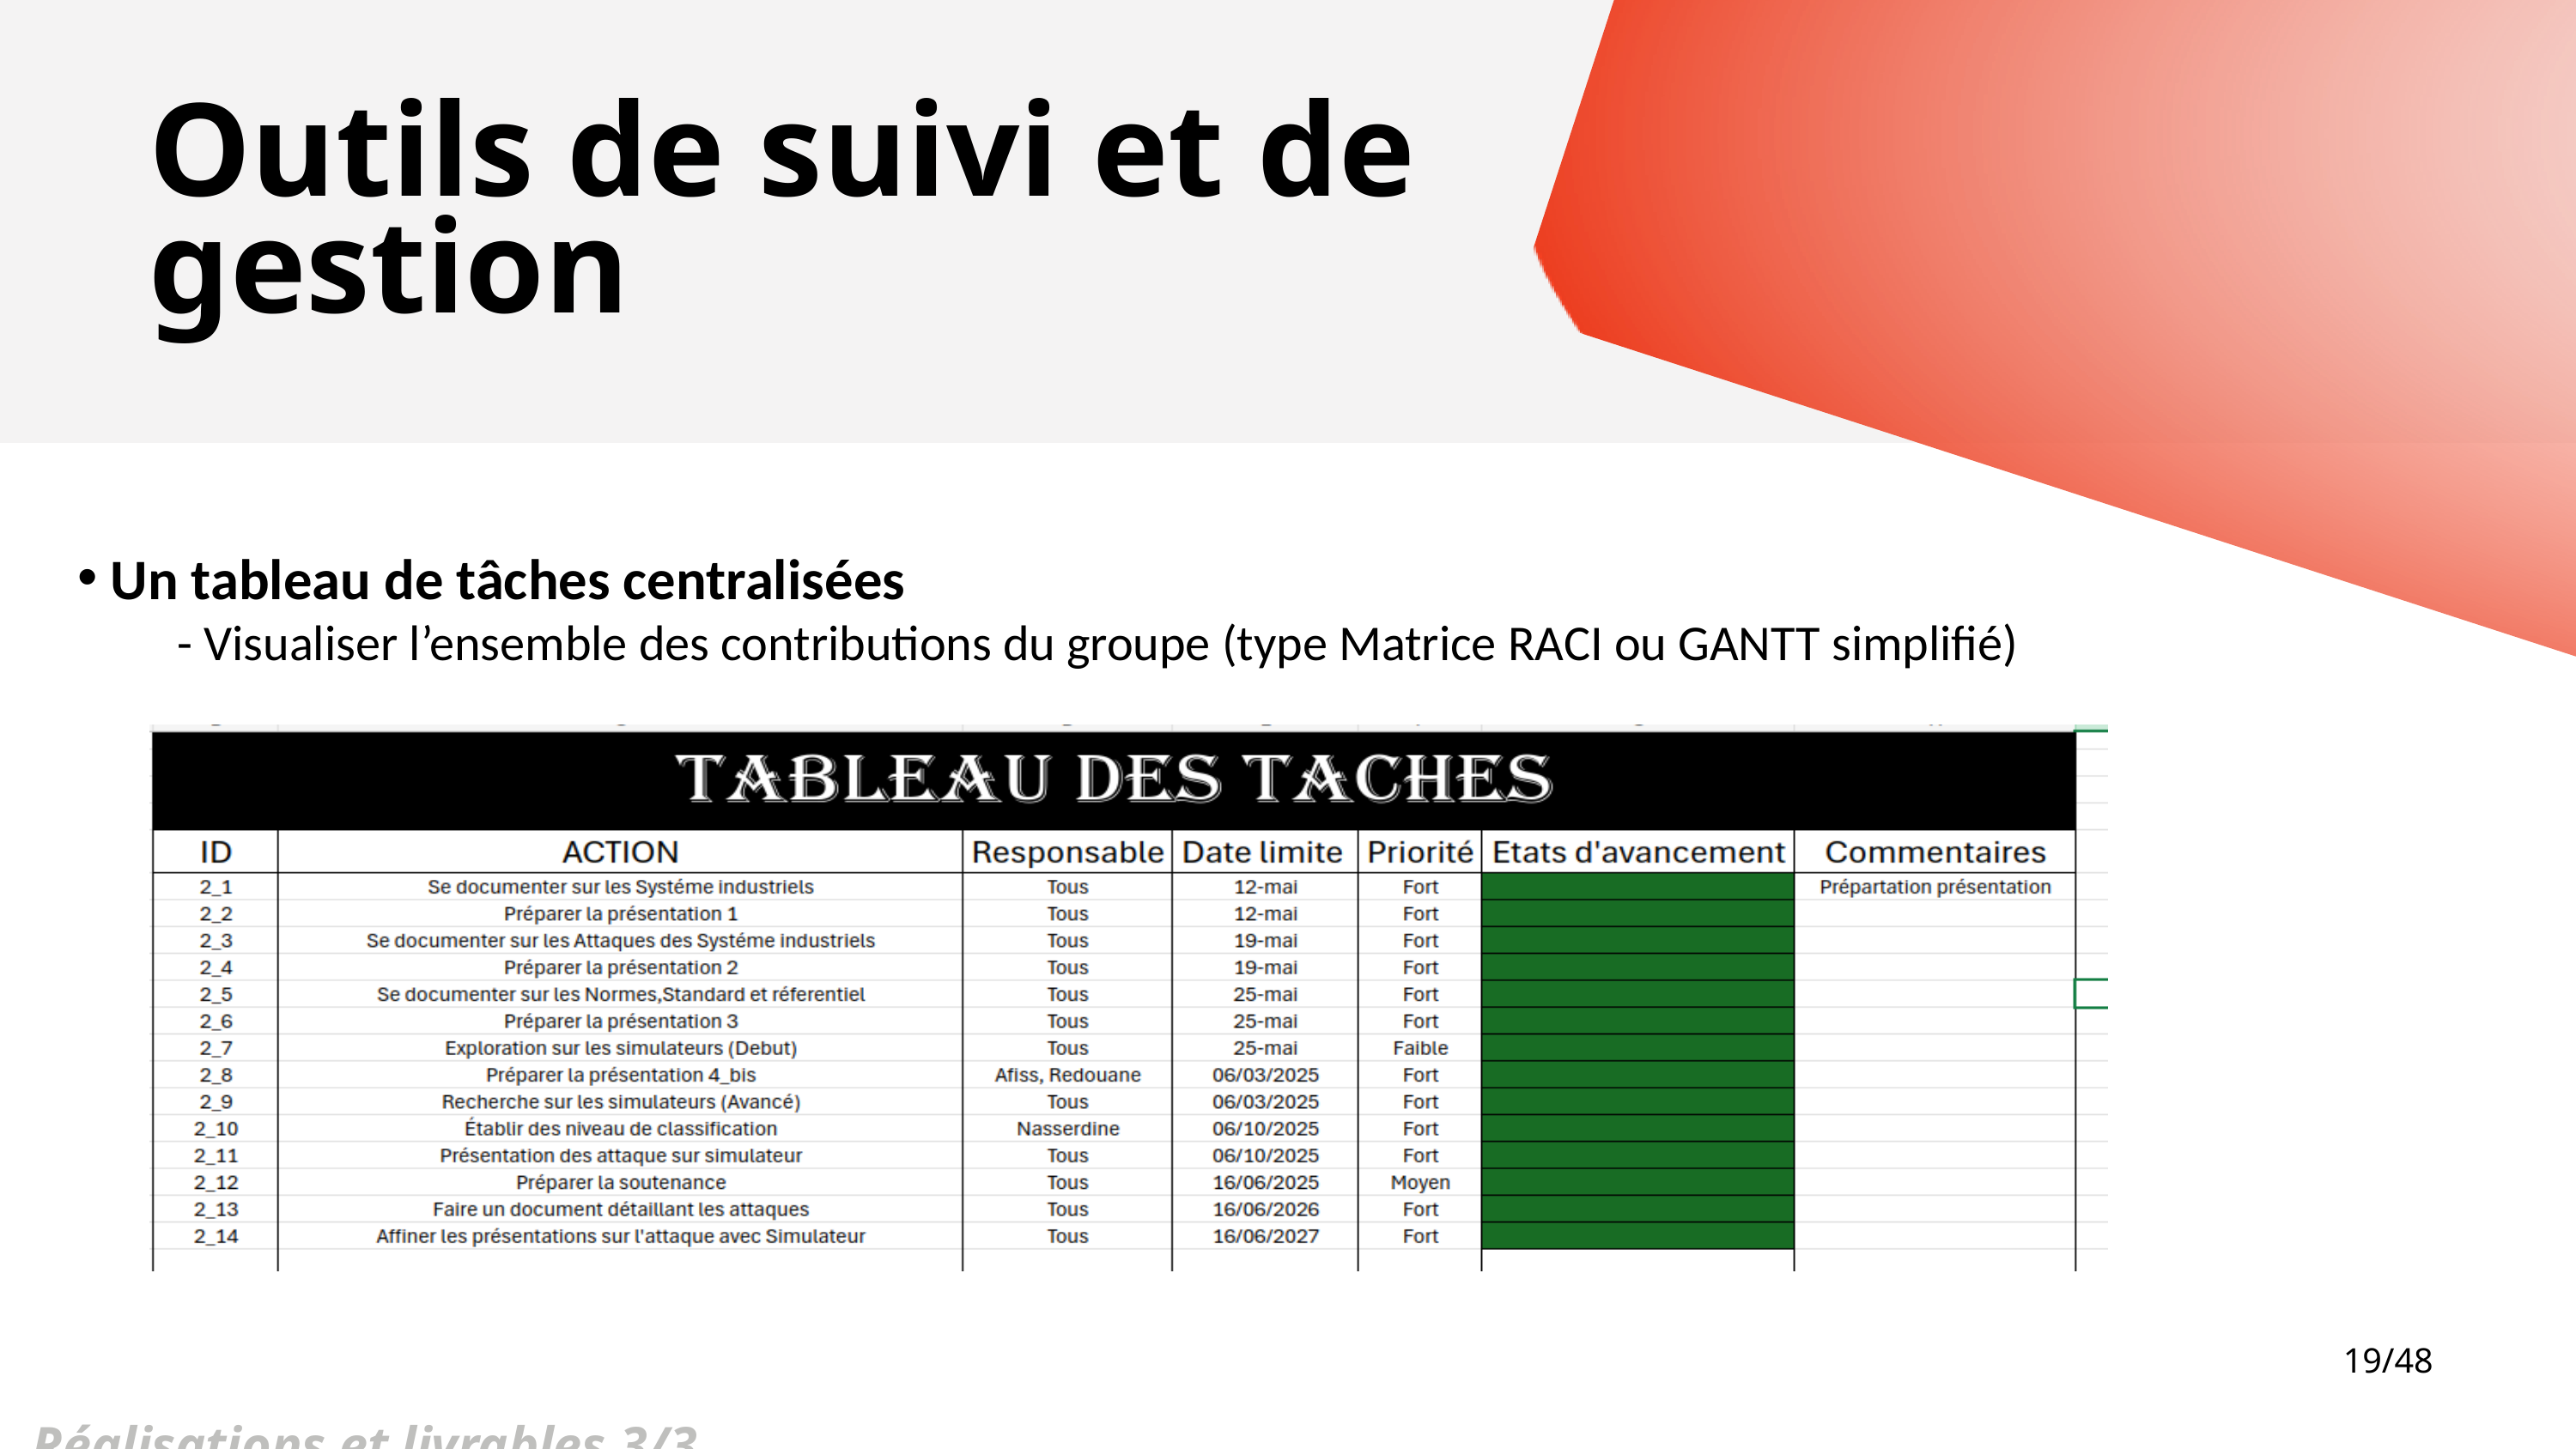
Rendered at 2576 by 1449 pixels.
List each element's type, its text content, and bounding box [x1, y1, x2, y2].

text_box Un tableau de tâches centralisées - Visualiser l’ensemble des contributions du groupe (type Matrice RACI ou GANTT simplifié) [64, 476, 2371, 677]
picture [149, 724, 2108, 1271]
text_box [0, 0, 2576, 443]
text_box Réalisations et livrables 3/3 [32, 1413, 1202, 1449]
text_box 19/48 [2306, 1332, 2433, 1380]
text_box [1947, 452, 2576, 657]
